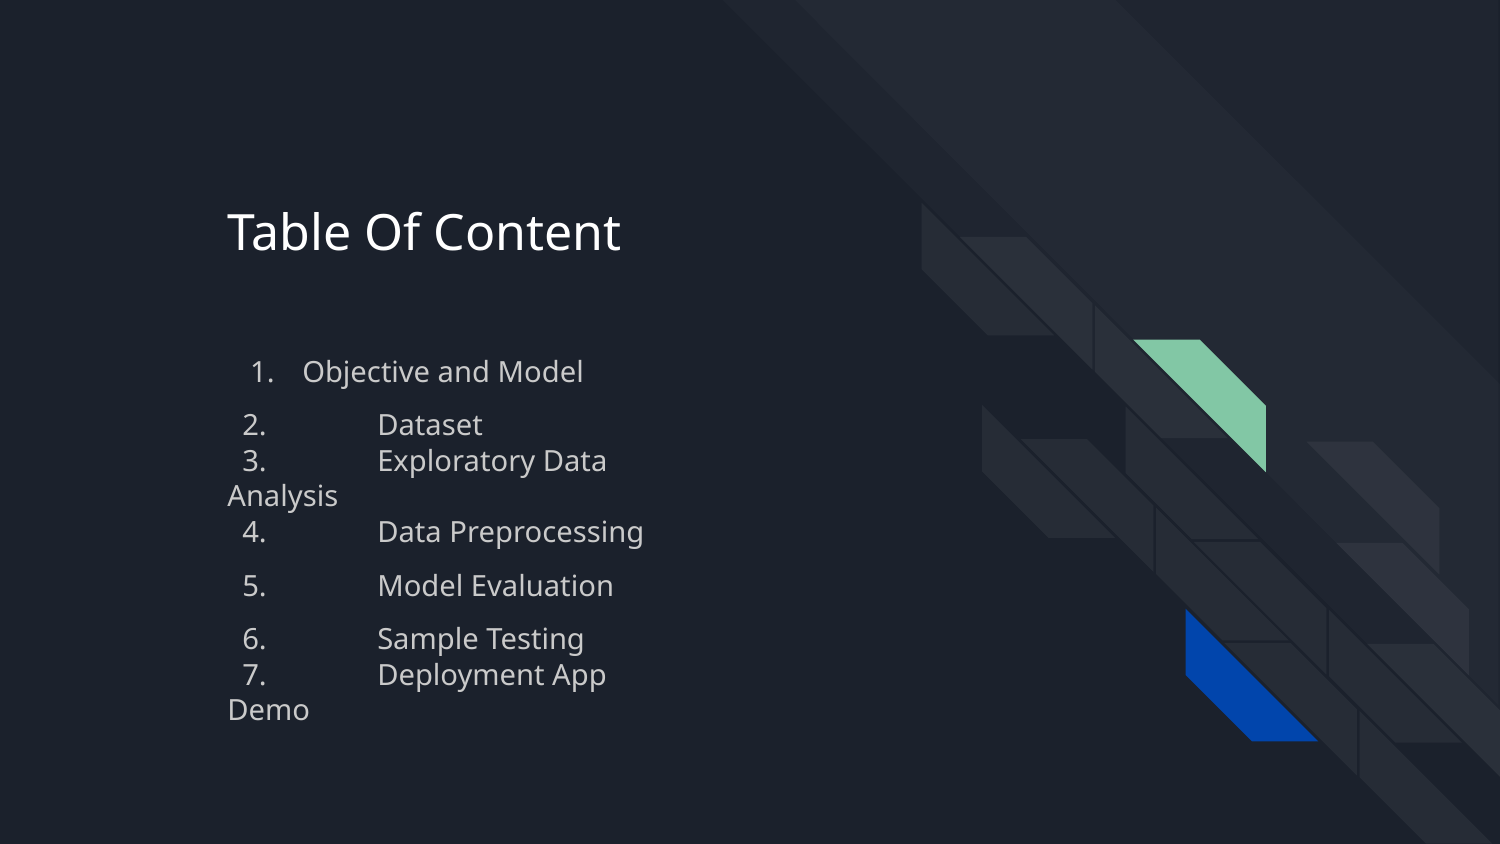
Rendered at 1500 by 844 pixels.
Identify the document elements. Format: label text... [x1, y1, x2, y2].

text_box 7. Deployment App Demo [212, 664, 708, 718]
text_box 6. Sample Testing [212, 610, 708, 664]
text_box 4. Data Preprocessing [212, 504, 708, 557]
text_box 3. Exploratory Data Analysis [212, 450, 708, 504]
title Table Of Content [212, 185, 1368, 266]
text_box 2. Dataset [212, 397, 708, 450]
text_box 5. Model Evaluation [212, 557, 708, 610]
text_box Objective and Model [212, 344, 708, 397]
